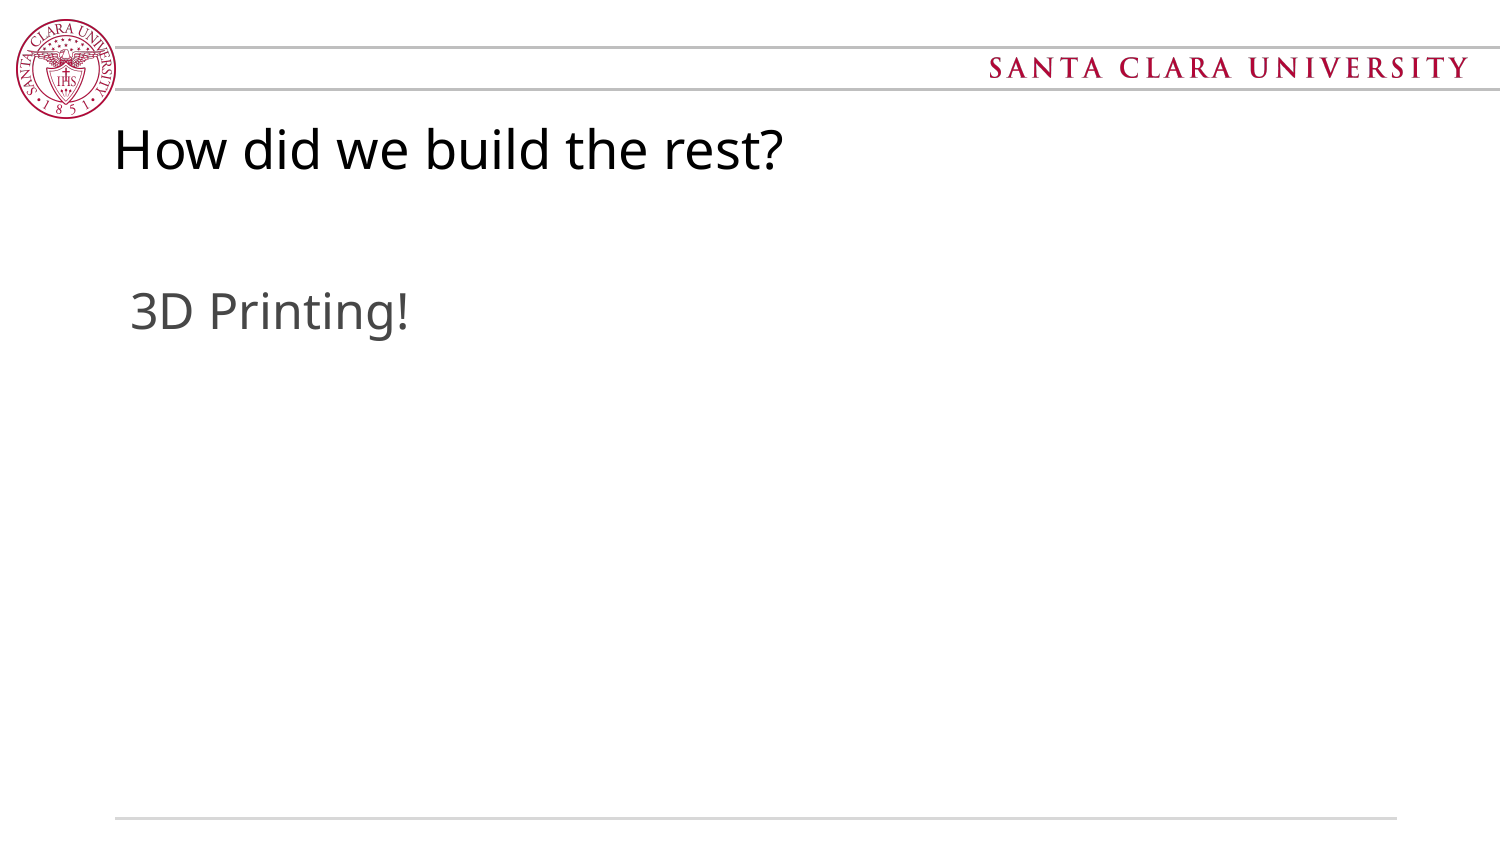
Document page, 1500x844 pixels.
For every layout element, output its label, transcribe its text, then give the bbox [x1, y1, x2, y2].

picture [990, 57, 1468, 78]
title How did we build the rest? [102, 81, 1385, 223]
picture [16, 19, 116, 119]
list 3D Printing! [119, 244, 1381, 713]
